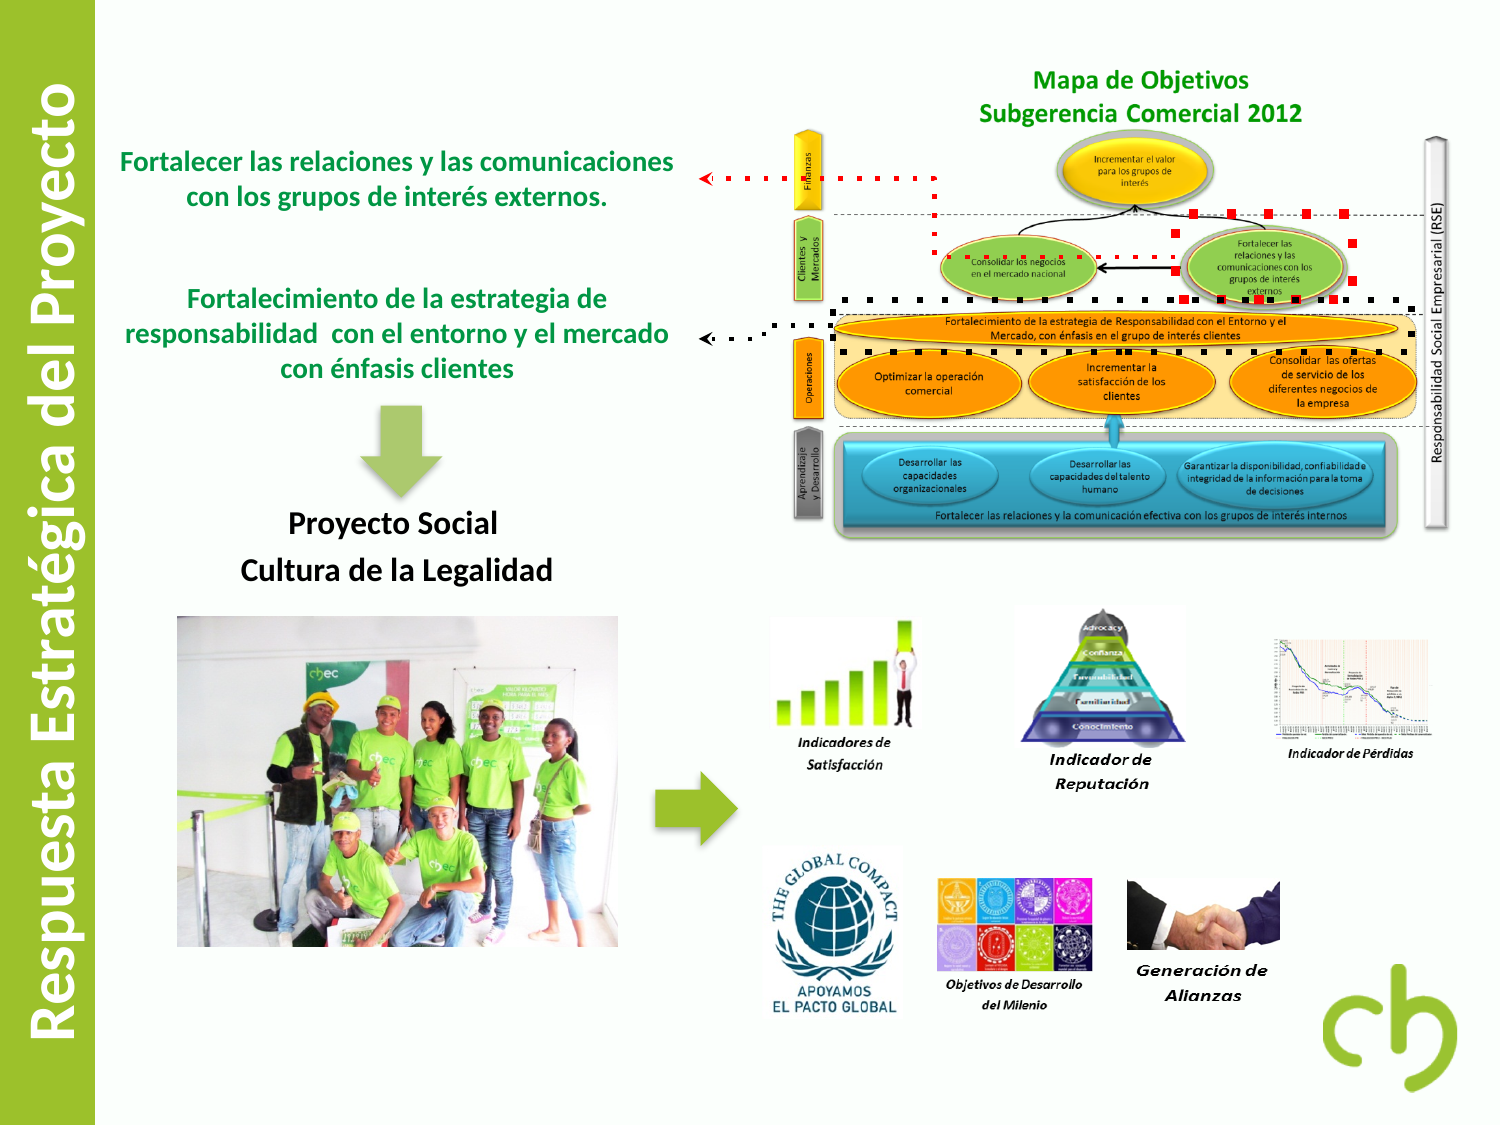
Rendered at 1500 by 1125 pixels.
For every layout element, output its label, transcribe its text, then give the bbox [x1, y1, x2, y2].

picture [177, 616, 618, 947]
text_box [698, 325, 833, 340]
picture [936, 878, 1093, 1023]
text_box Fortalecer las relaciones y las comunicaciones con los grupos de interés externos. [96, 135, 699, 223]
text_box Fortalecimiento de la estrategia de responsabilidad con el entorno y el mercado con énfasis clientes . [96, 272, 699, 406]
text_box [655, 770, 739, 846]
picture [1323, 964, 1459, 1093]
picture [1272, 634, 1434, 772]
picture [1014, 605, 1188, 803]
picture [1122, 877, 1286, 1016]
text_box Proyecto Social Cultura de la Legalidad [177, 497, 618, 592]
text_box [359, 405, 443, 497]
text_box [698, 178, 1176, 258]
picture [762, 845, 904, 1019]
text_box Respuesta Estratégica del Proyecto [0, 0, 95, 1125]
picture [769, 615, 922, 782]
picture [784, 54, 1461, 546]
